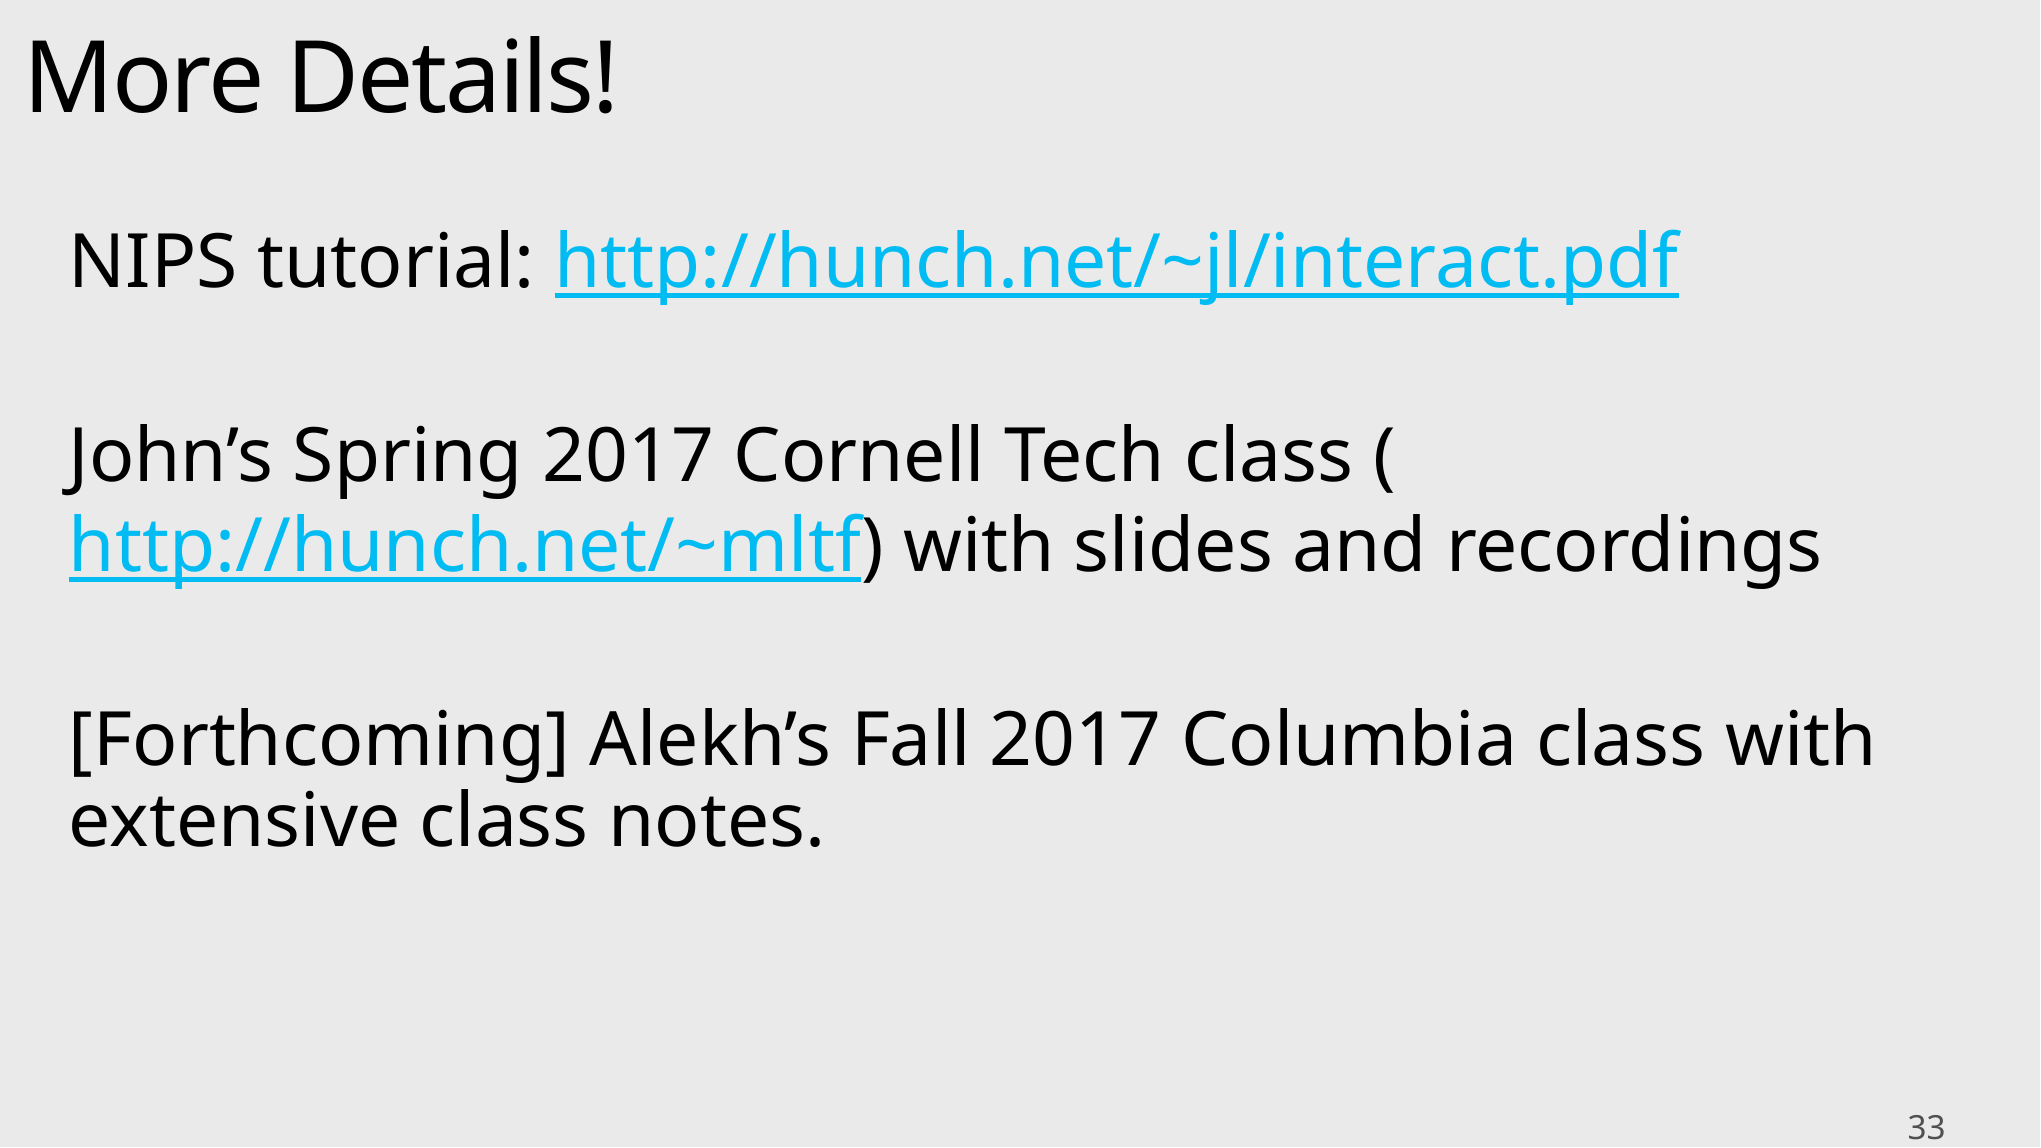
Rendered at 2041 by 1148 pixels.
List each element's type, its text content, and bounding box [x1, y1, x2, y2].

title More Details! [0, 11, 1951, 162]
list NIPS tutorial: http://hunch.net/~jl/interact.pdf John’s Spring 2017 Cornell Tech class (http://hunch.net/~mltf) with slides and recordings [Forthcoming] Alekh’s Fall 2017 Columbia class with extensive class notes. [45, 198, 1996, 875]
